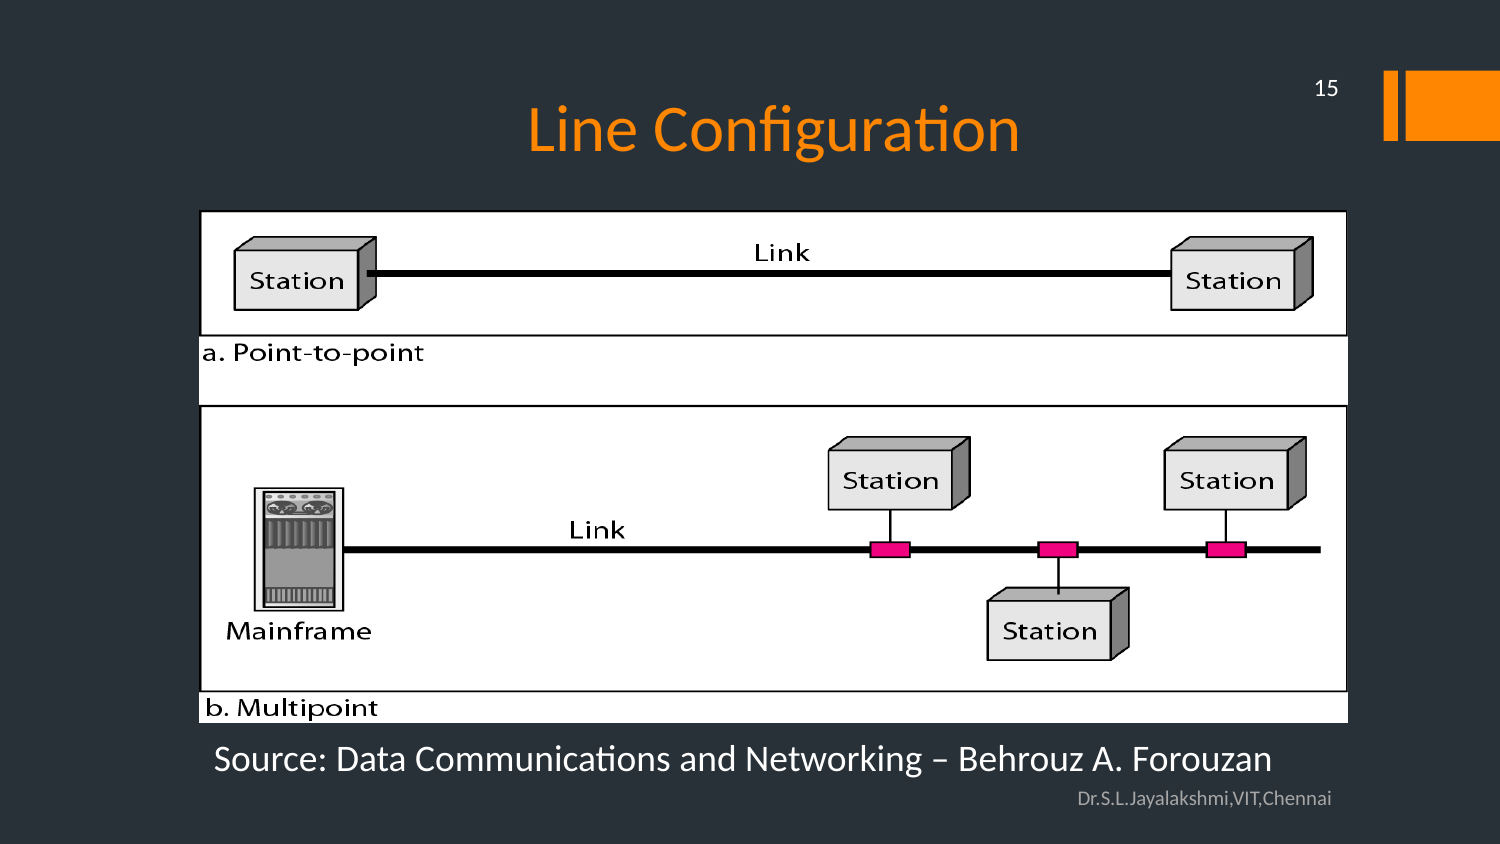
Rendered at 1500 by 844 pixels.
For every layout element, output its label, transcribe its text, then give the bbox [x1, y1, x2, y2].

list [198, 210, 1349, 724]
footer Dr.S.L.Jayalakshmi,VIT,Chennai [1062, 784, 1431, 822]
slide_number 15 [1199, 67, 1355, 105]
title Line Configuration [199, 21, 1350, 172]
text_box Source: Data Communications and Networking – Behrouz A. Forouzan [199, 726, 1389, 787]
